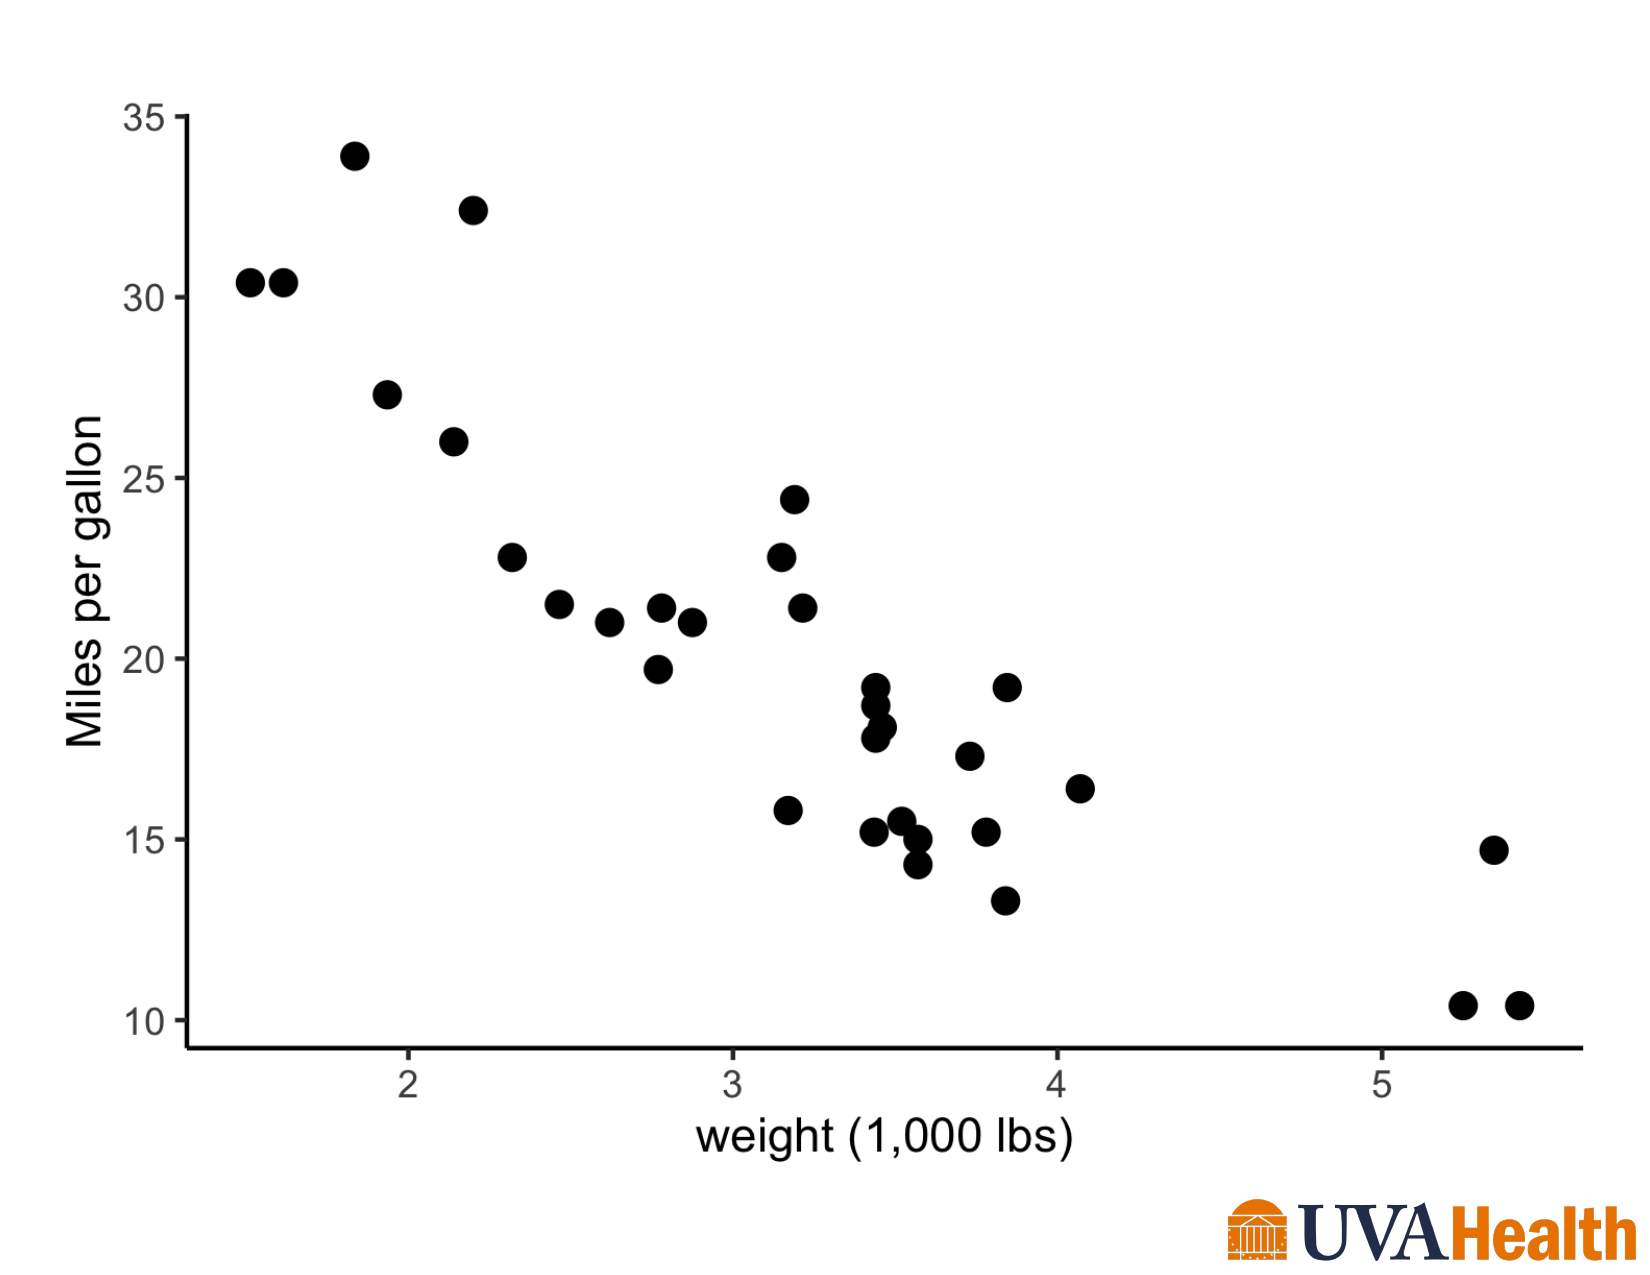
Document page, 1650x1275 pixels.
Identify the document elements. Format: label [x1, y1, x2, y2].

picture [43, 90, 1607, 1185]
picture [1228, 1199, 1636, 1261]
